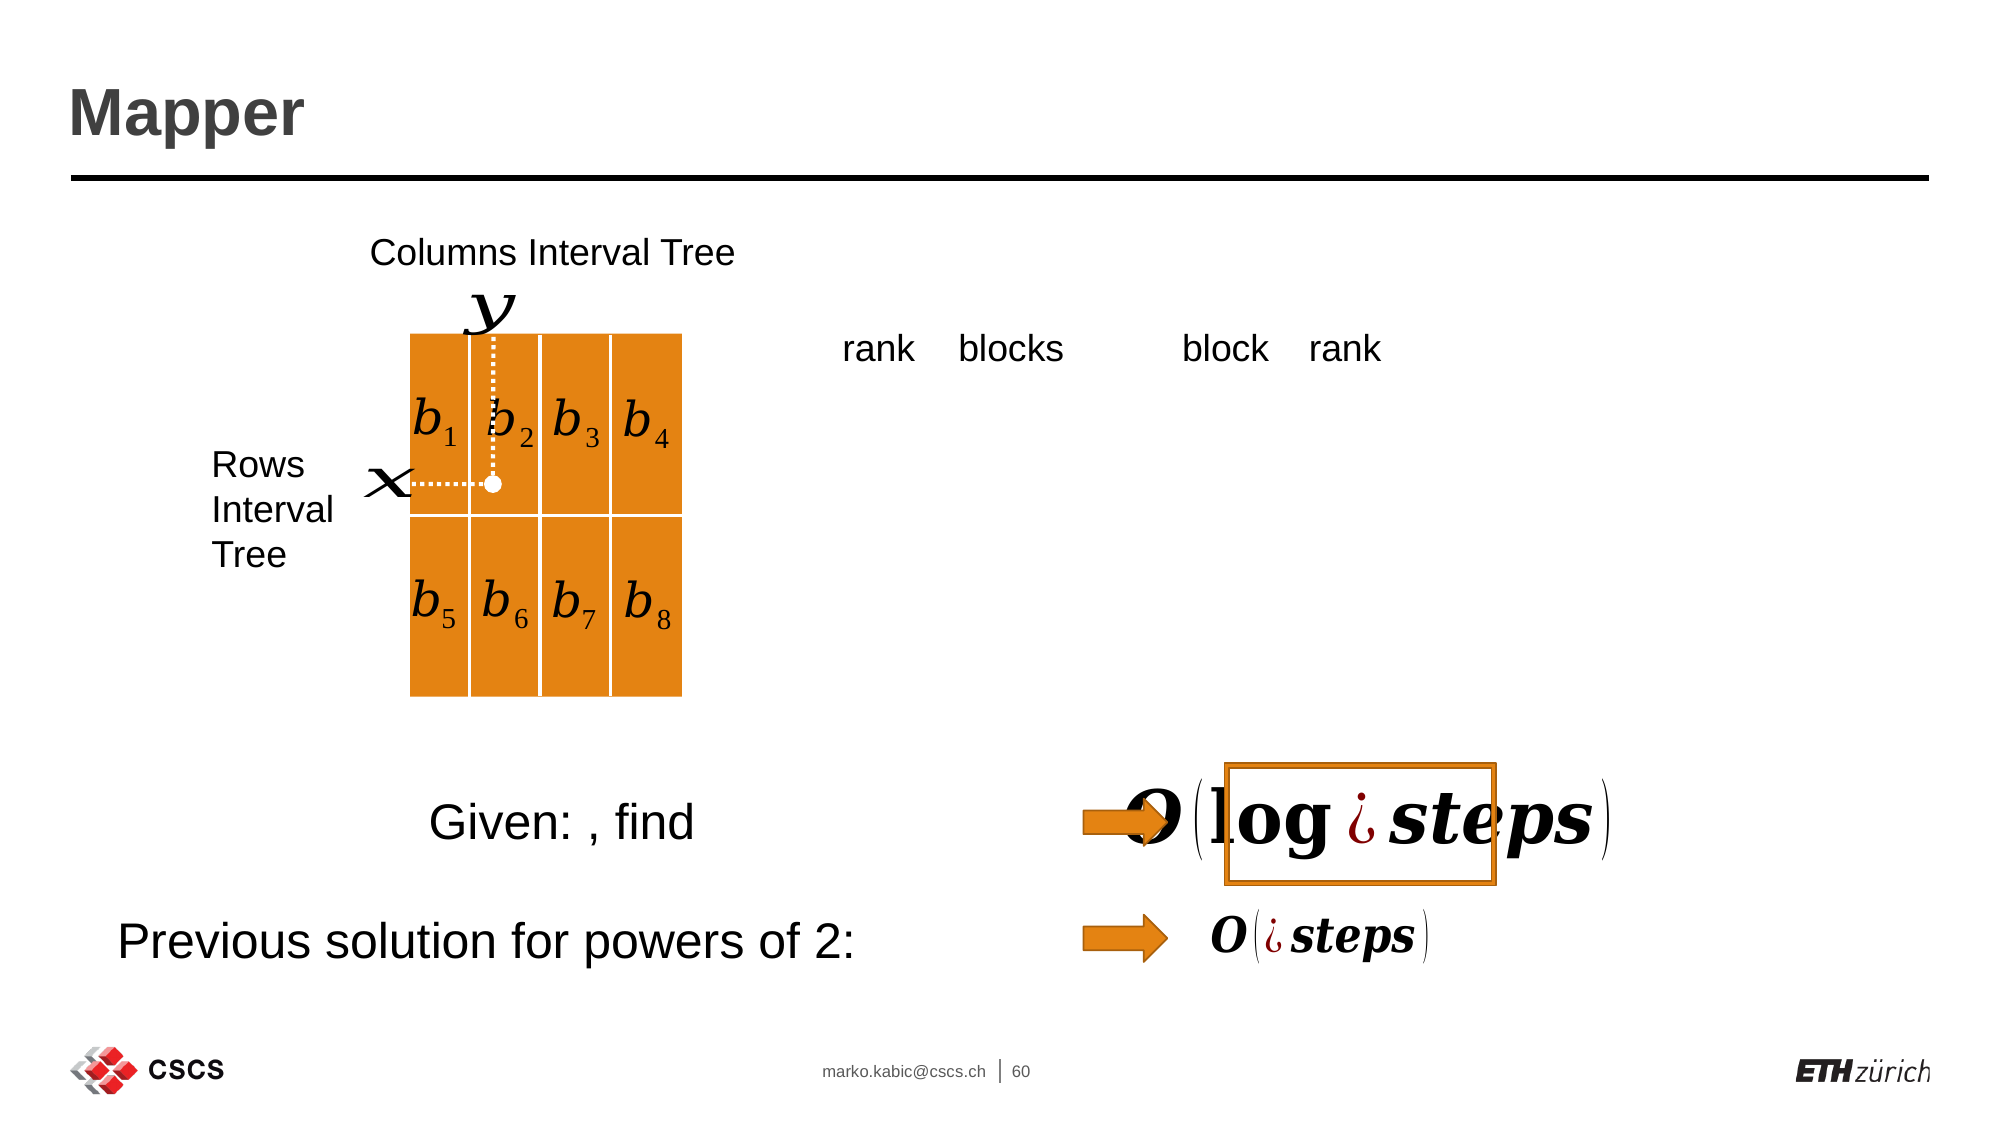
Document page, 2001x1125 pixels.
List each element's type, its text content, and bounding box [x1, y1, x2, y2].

text_box [1082, 913, 1168, 963]
text_box blocks [943, 316, 1121, 377]
text_box [409, 333, 468, 514]
text_box Columns Interval Tree [354, 220, 795, 281]
slide_number 60 [999, 1059, 1063, 1083]
text_box Rows Interval Tree [196, 432, 386, 583]
text_box [483, 474, 503, 494]
footer marko.kabic@cscs.ch [322, 1059, 998, 1083]
text_box [409, 516, 683, 698]
text_box rank [827, 316, 943, 377]
text_box [1082, 797, 1168, 847]
text_box block [1167, 316, 1286, 377]
text_box Previous solution for powers of 2: [102, 901, 1709, 977]
text_box [1224, 762, 1497, 886]
text_box Mapper [68, 19, 1928, 161]
text_box rank [1293, 316, 1472, 377]
text_box [471, 333, 683, 514]
